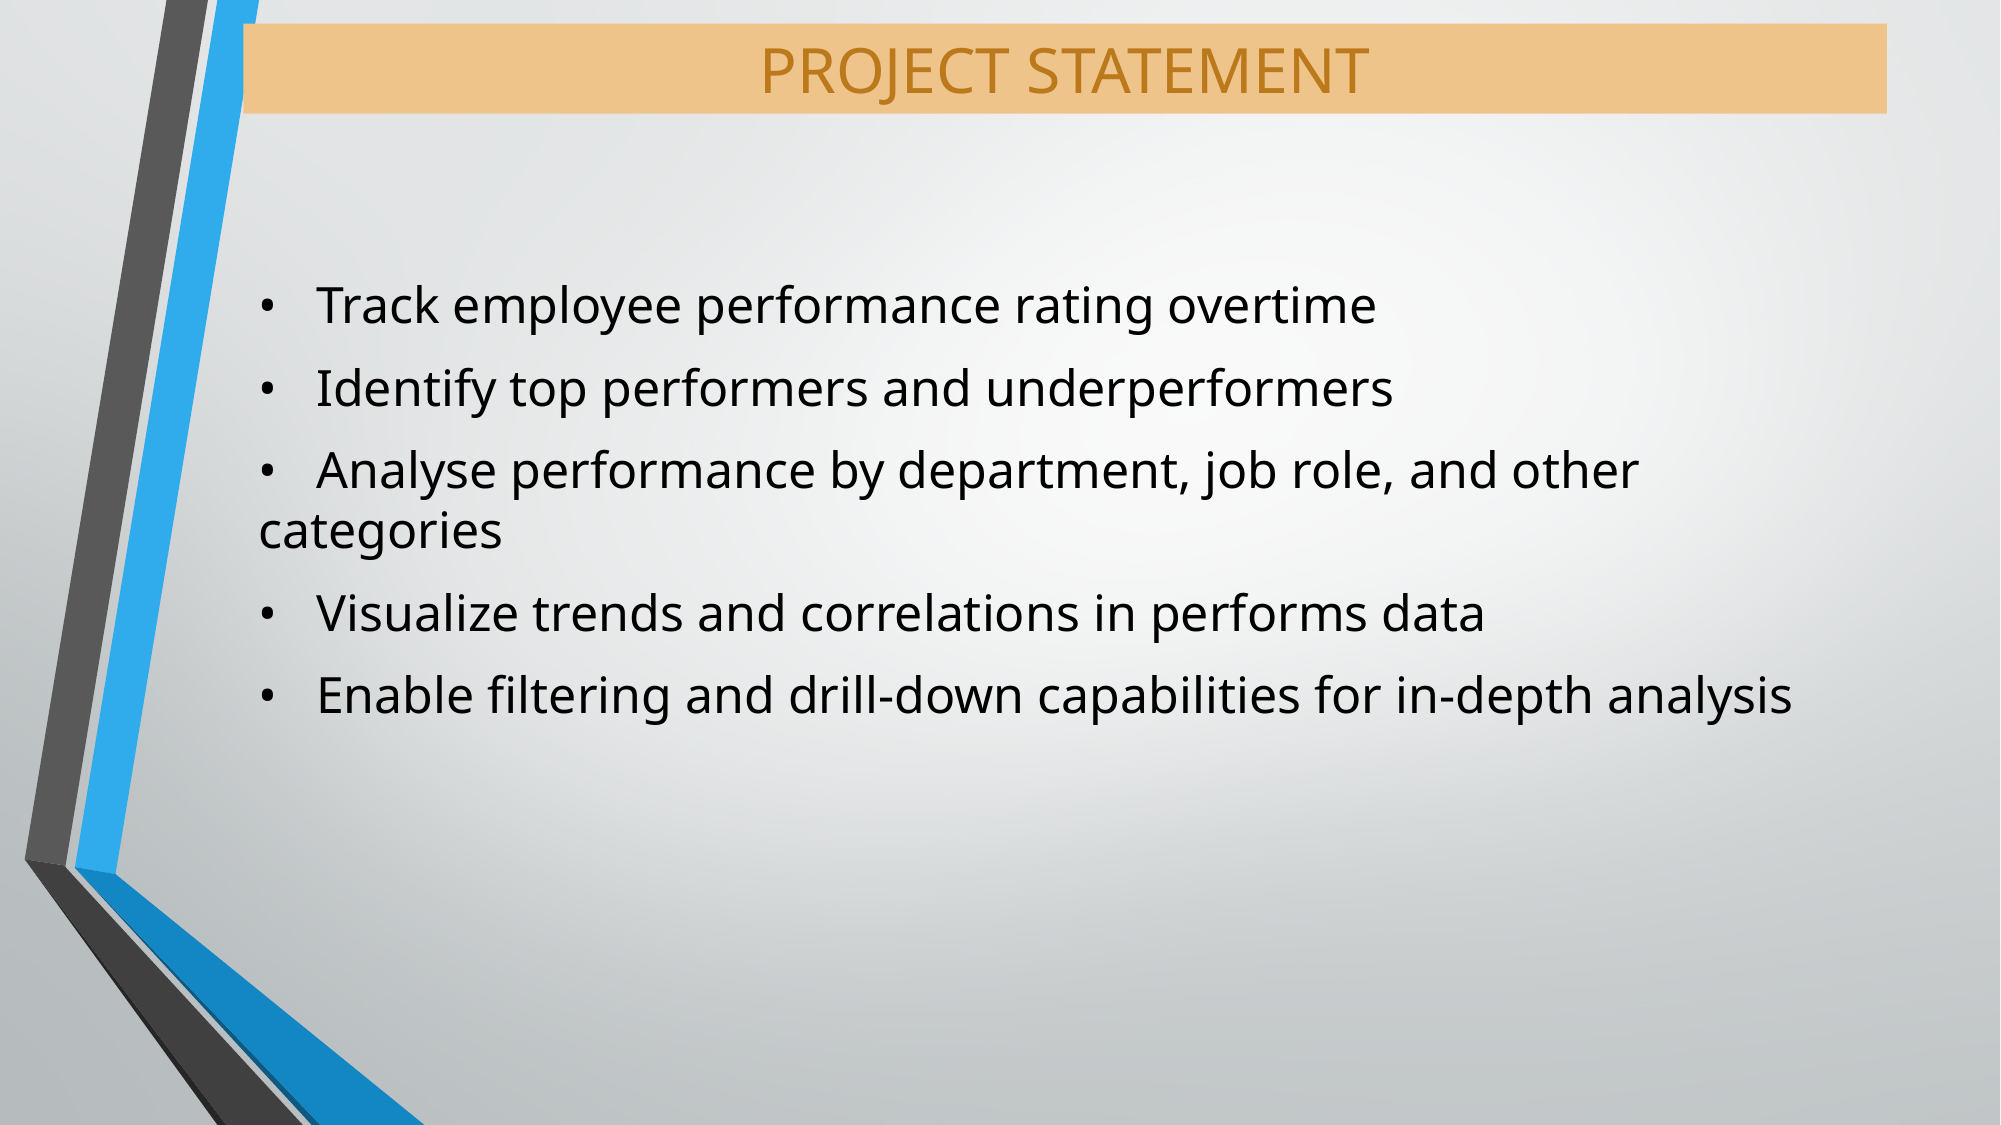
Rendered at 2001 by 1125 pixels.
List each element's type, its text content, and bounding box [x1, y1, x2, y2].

list • Track employee performance rating overtime • Identify top performers and underperformers • Analyse performance by department, job role, and other categories • Visualize trends and correlations in performs data • Enable filtering and drill-down capabilities for in-depth analysis [243, 206, 1887, 792]
title PROJECT STATEMENT [243, 23, 1887, 114]
